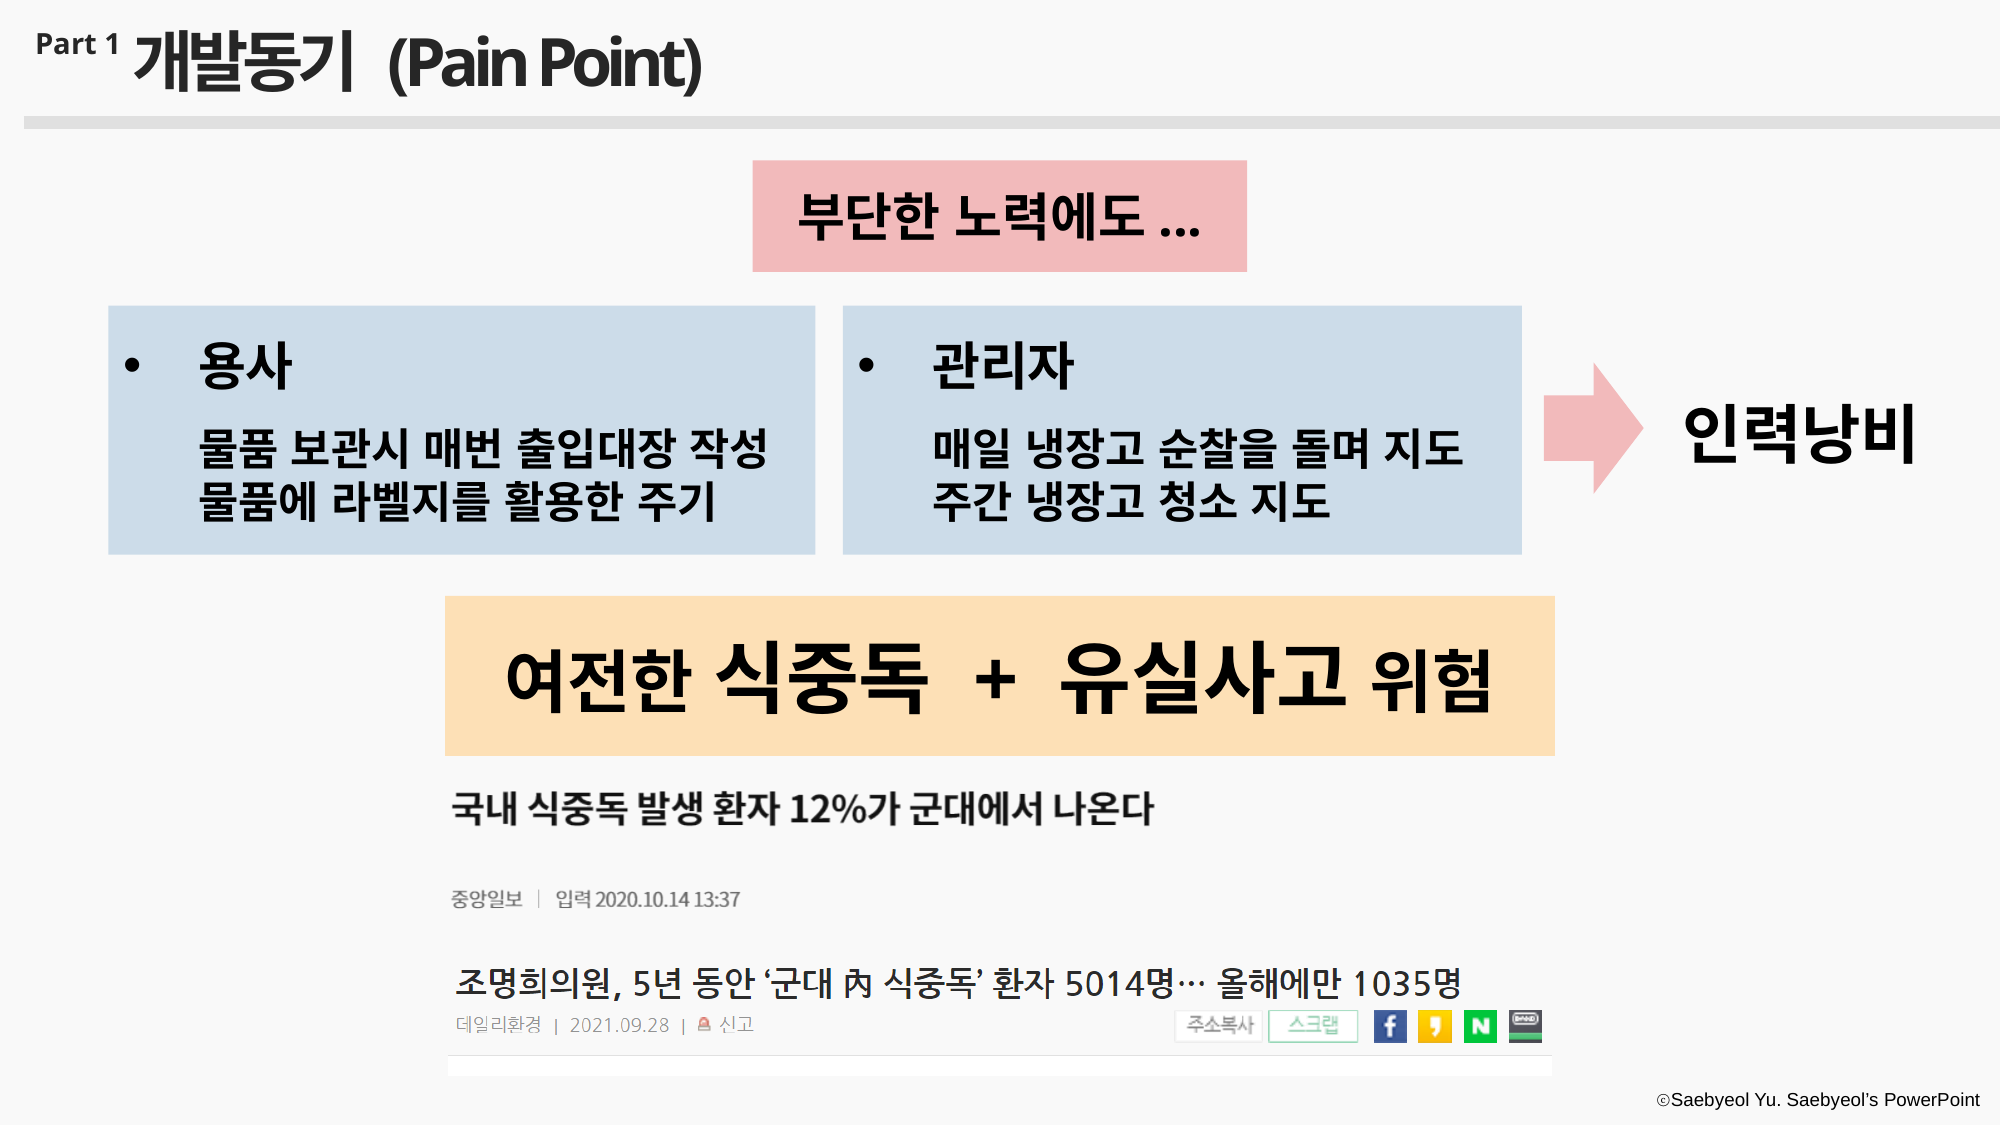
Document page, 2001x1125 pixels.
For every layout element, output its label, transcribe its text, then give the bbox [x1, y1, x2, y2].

text_box [1542, 359, 1646, 497]
text_box 부단한 노력에도... [752, 160, 1248, 272]
text_box Part 1 [20, 18, 117, 68]
text_box 인력낭비 [1649, 386, 1954, 479]
text_box 용사 물품 보관시 매번 출입대장 작성 물품에 라벨지를 활용한 주기 [108, 305, 816, 555]
text_box 관리자 매일 냉장고 순찰을 돌며 지도 주간 냉장고 청소 지도 [842, 305, 1522, 555]
text_box 개발동기 (Pain Point) [117, 12, 719, 108]
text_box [445, 595, 1555, 1076]
